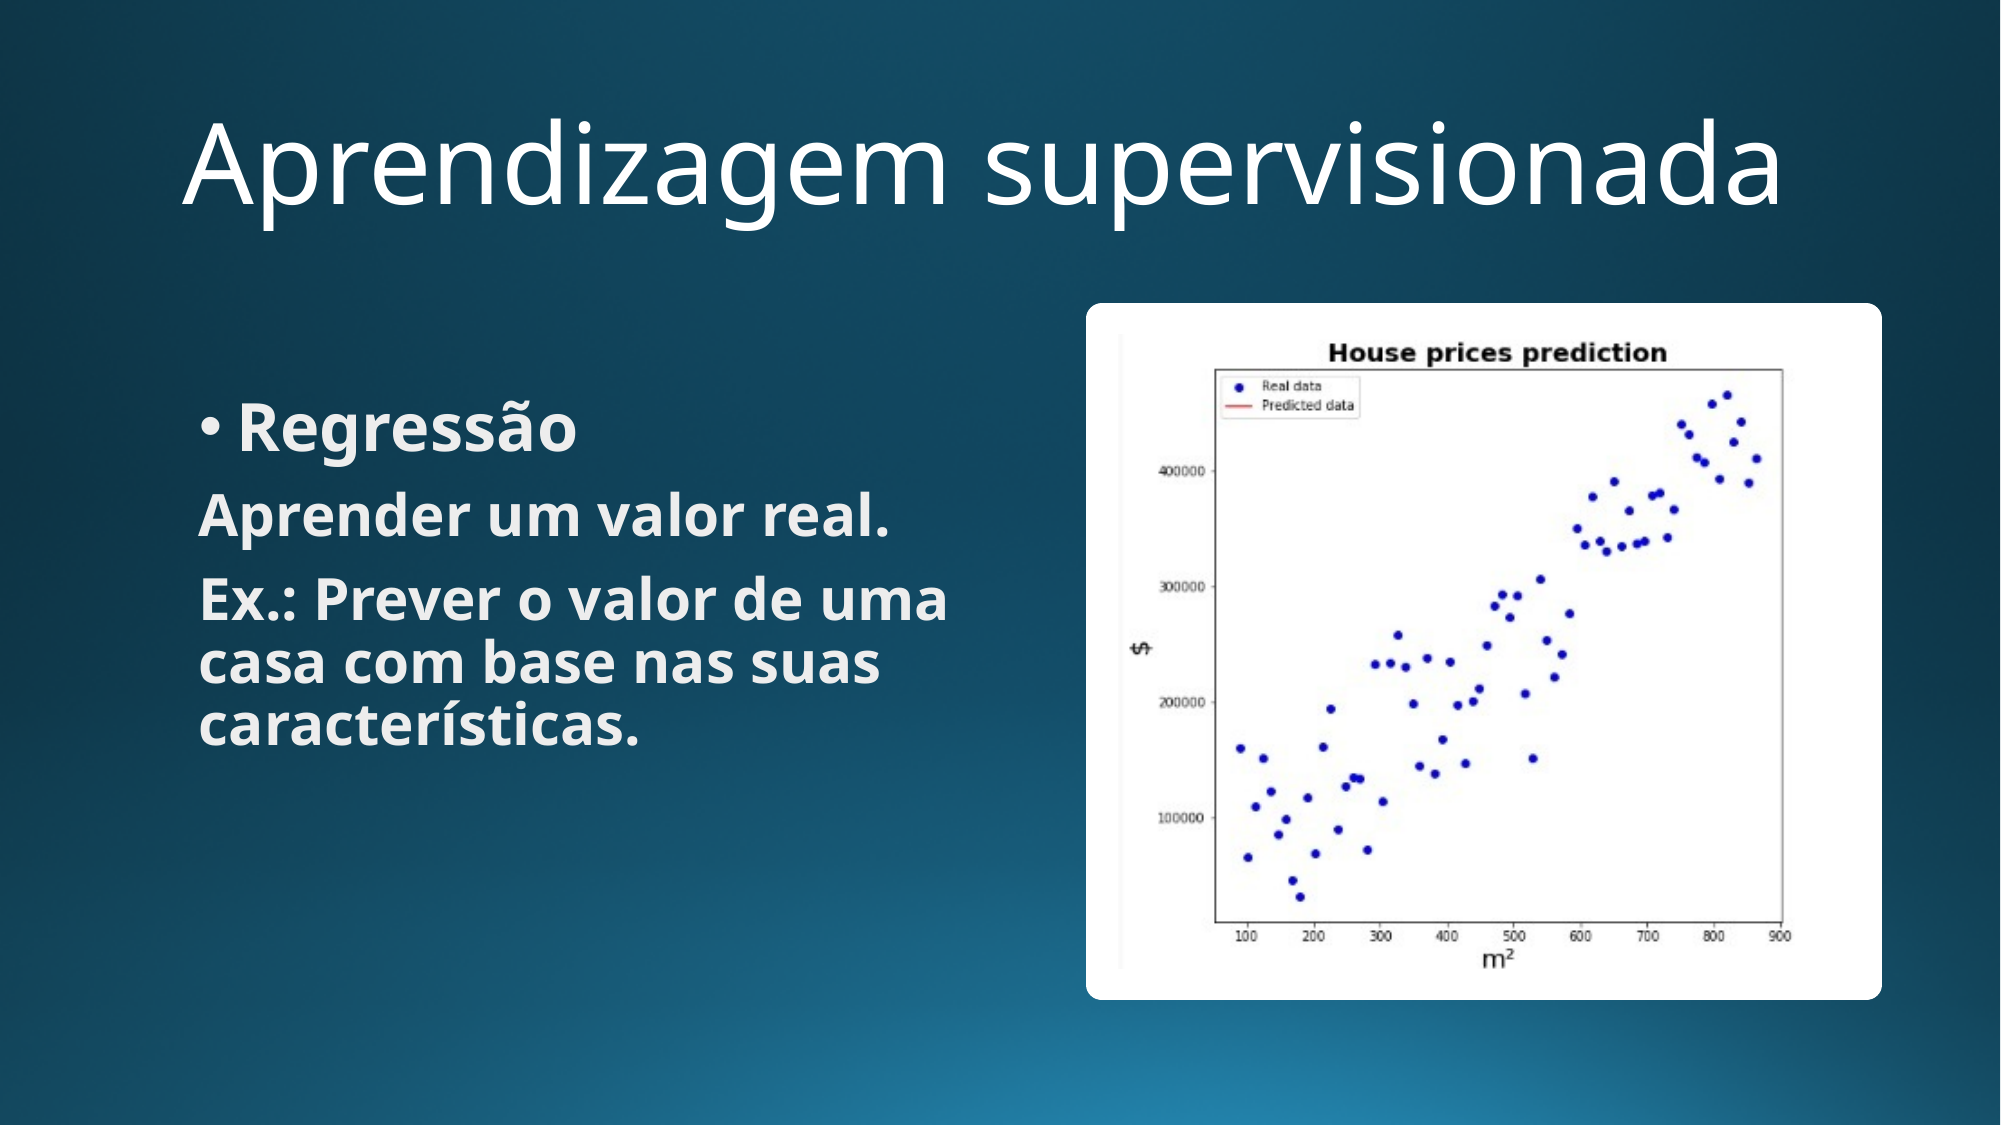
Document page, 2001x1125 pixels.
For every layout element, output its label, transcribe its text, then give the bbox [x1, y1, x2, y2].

title Aprendizagem supervisionada [137, 59, 1863, 278]
text_box Regressão Aprender um valor real. Ex.: Prever o valor de uma casa com base nas suas características. [183, 385, 1054, 777]
picture [0, 0, 2001, 1125]
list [1117, 334, 1851, 970]
